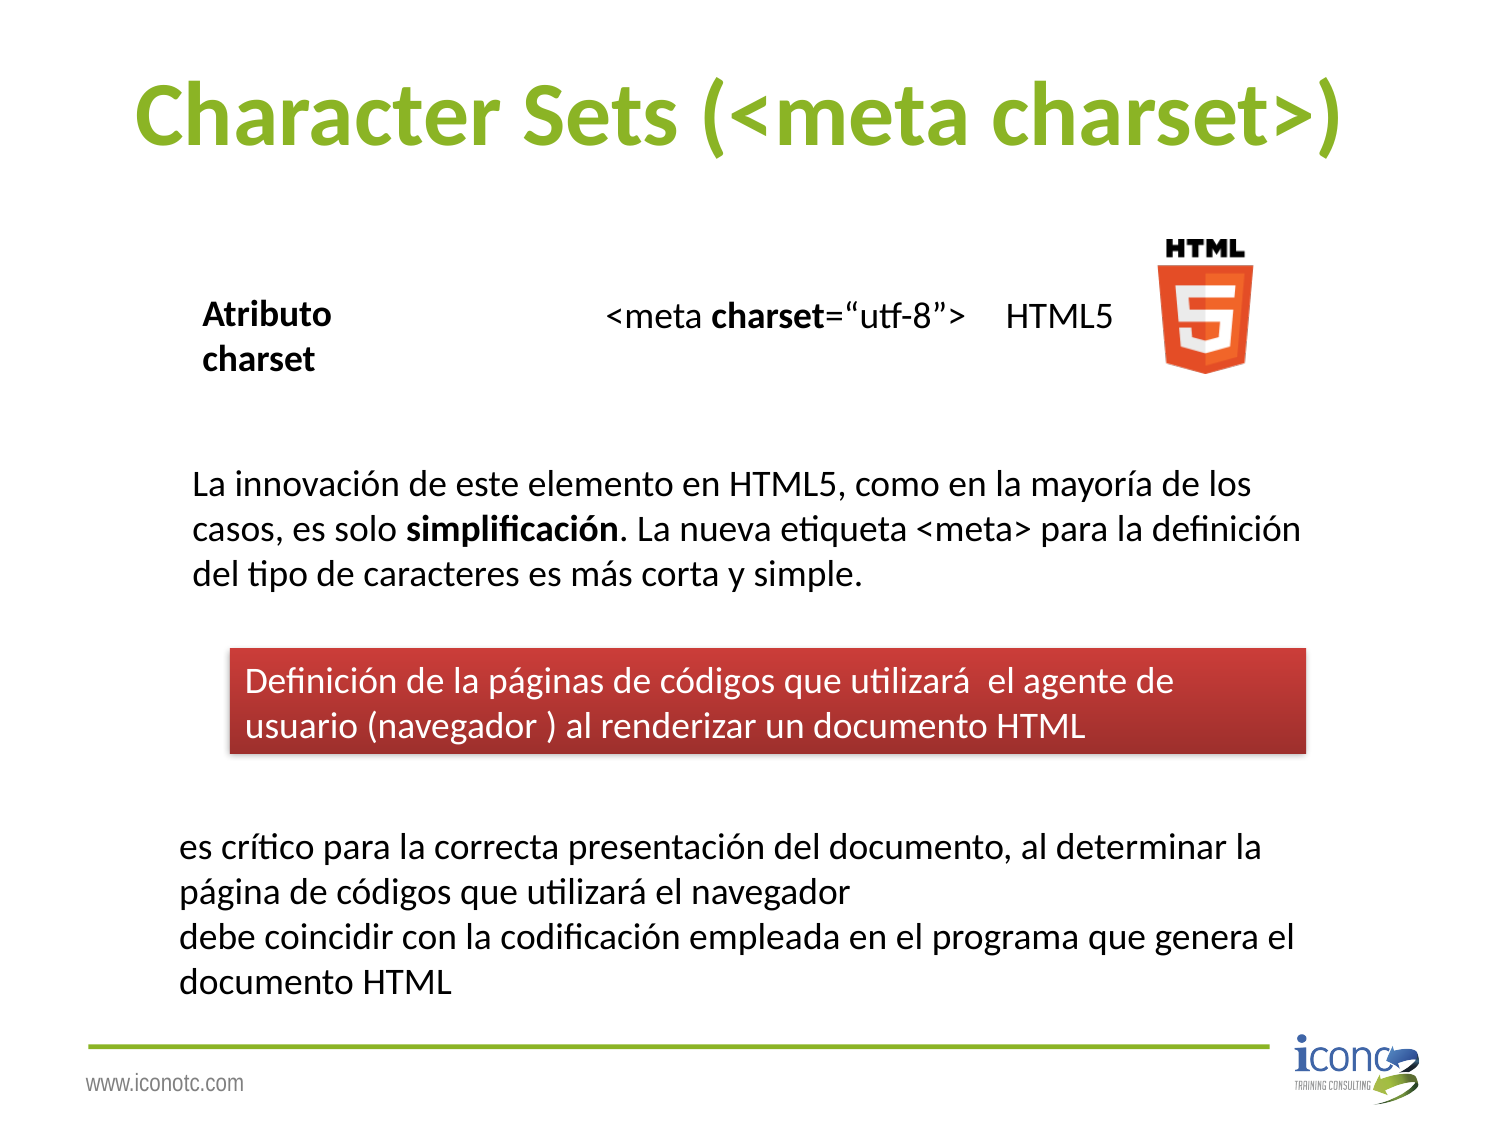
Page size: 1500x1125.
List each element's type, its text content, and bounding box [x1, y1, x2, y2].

text_box La innovación de este elemento en HTML5, como en la mayoría de los casos, es solo simplificación. La nueva etiqueta <meta> para la definición del tipo de caracteres es más corta y simple. [177, 451, 1359, 601]
picture [1138, 238, 1274, 374]
text_box HTML5 [991, 283, 1130, 343]
title Character Sets (<meta charset>) [93, 41, 1387, 176]
text_box <meta charset=“utf-8”> [590, 283, 982, 343]
text_box Definición de la páginas de códigos que utilizará el agente de usuario (navegador ) al renderizar un documento HTML [229, 648, 1307, 754]
text_box es crítico para la correcta presentación del documento, al determinar la página de códigos que utilizará el navegador debe coincidir con la codificación empleada en el programa que genera el documento HTML [164, 814, 1387, 1010]
picture [1293, 1033, 1420, 1106]
text_box Atributo charset [187, 281, 347, 387]
